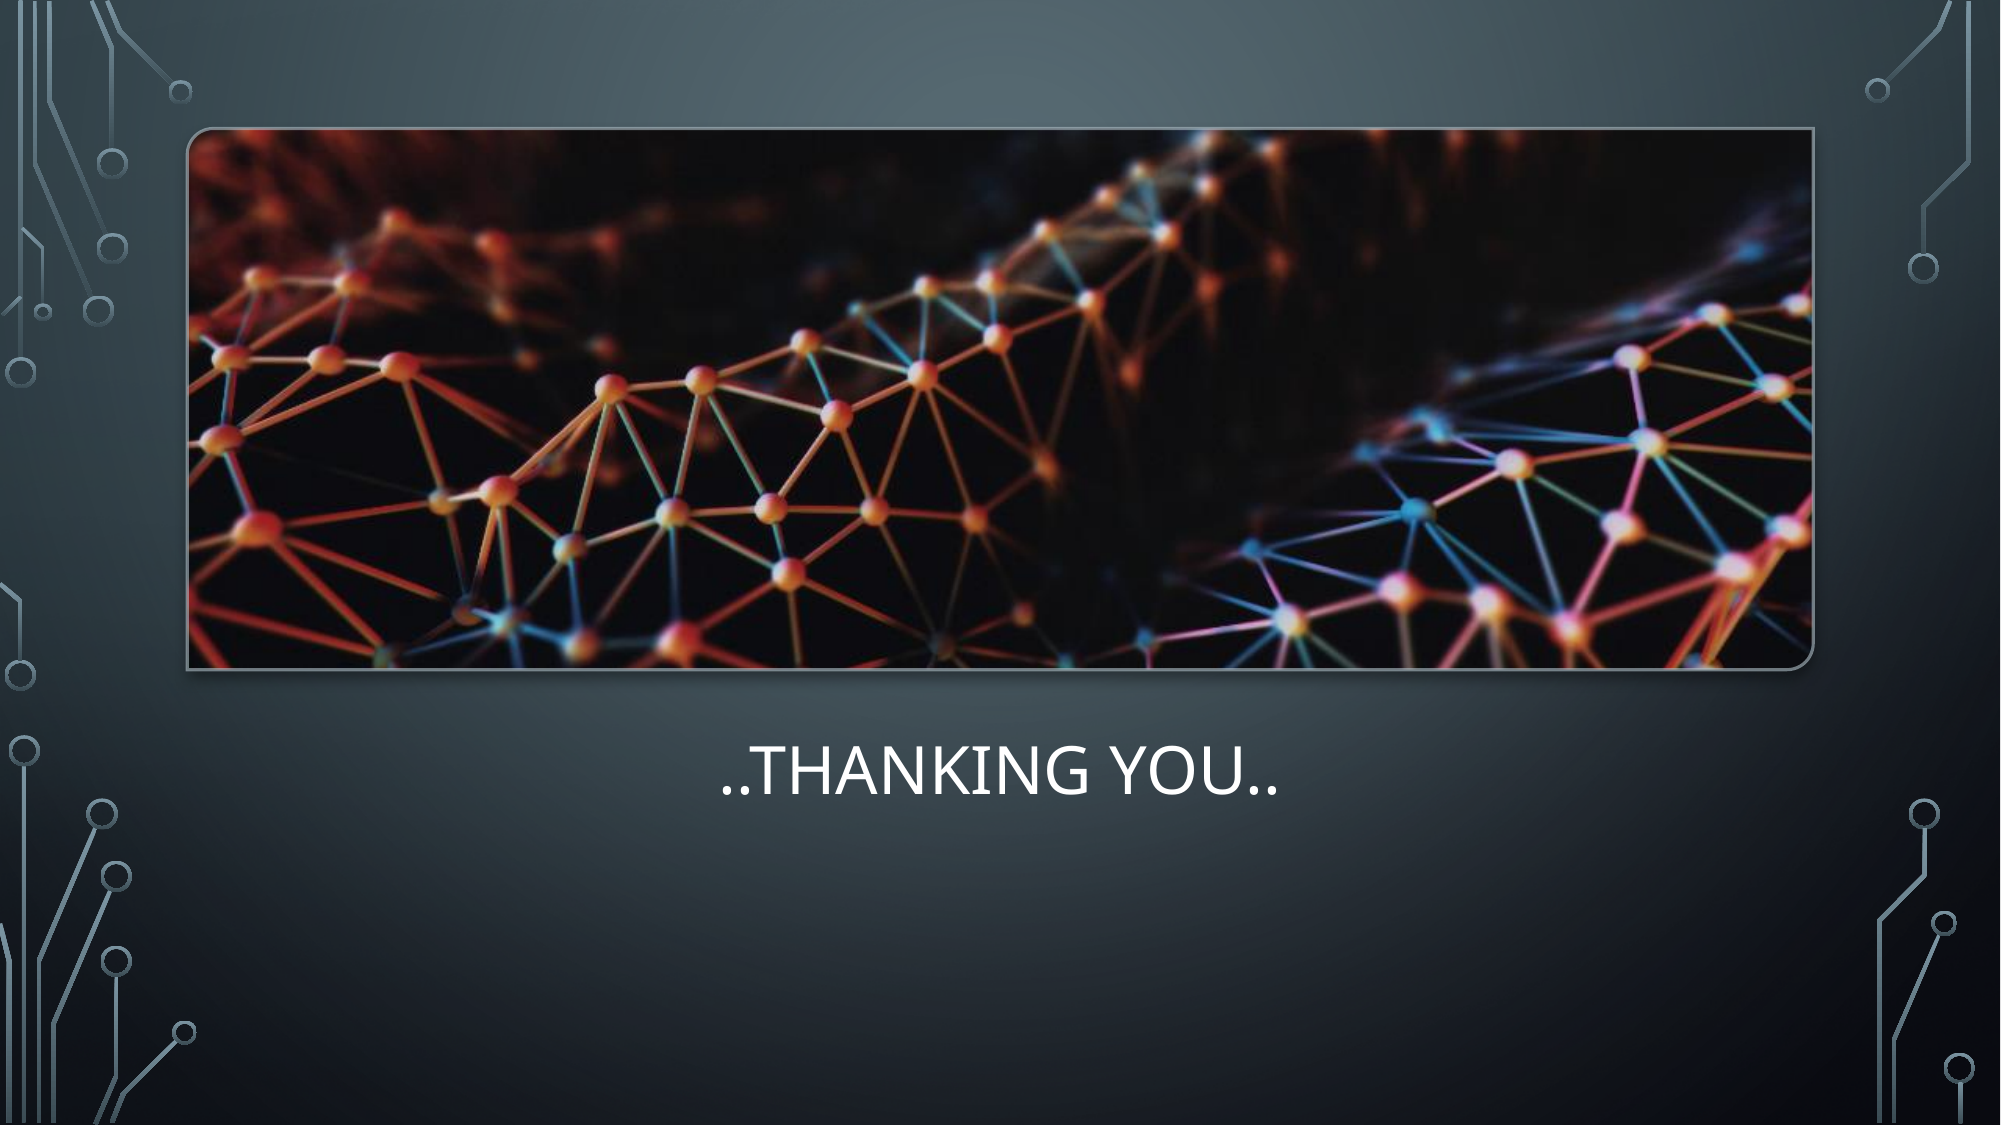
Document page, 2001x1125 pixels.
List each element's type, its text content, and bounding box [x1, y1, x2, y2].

picture [186, 128, 1814, 670]
title ..THANKING YOU.. [187, 706, 1814, 841]
